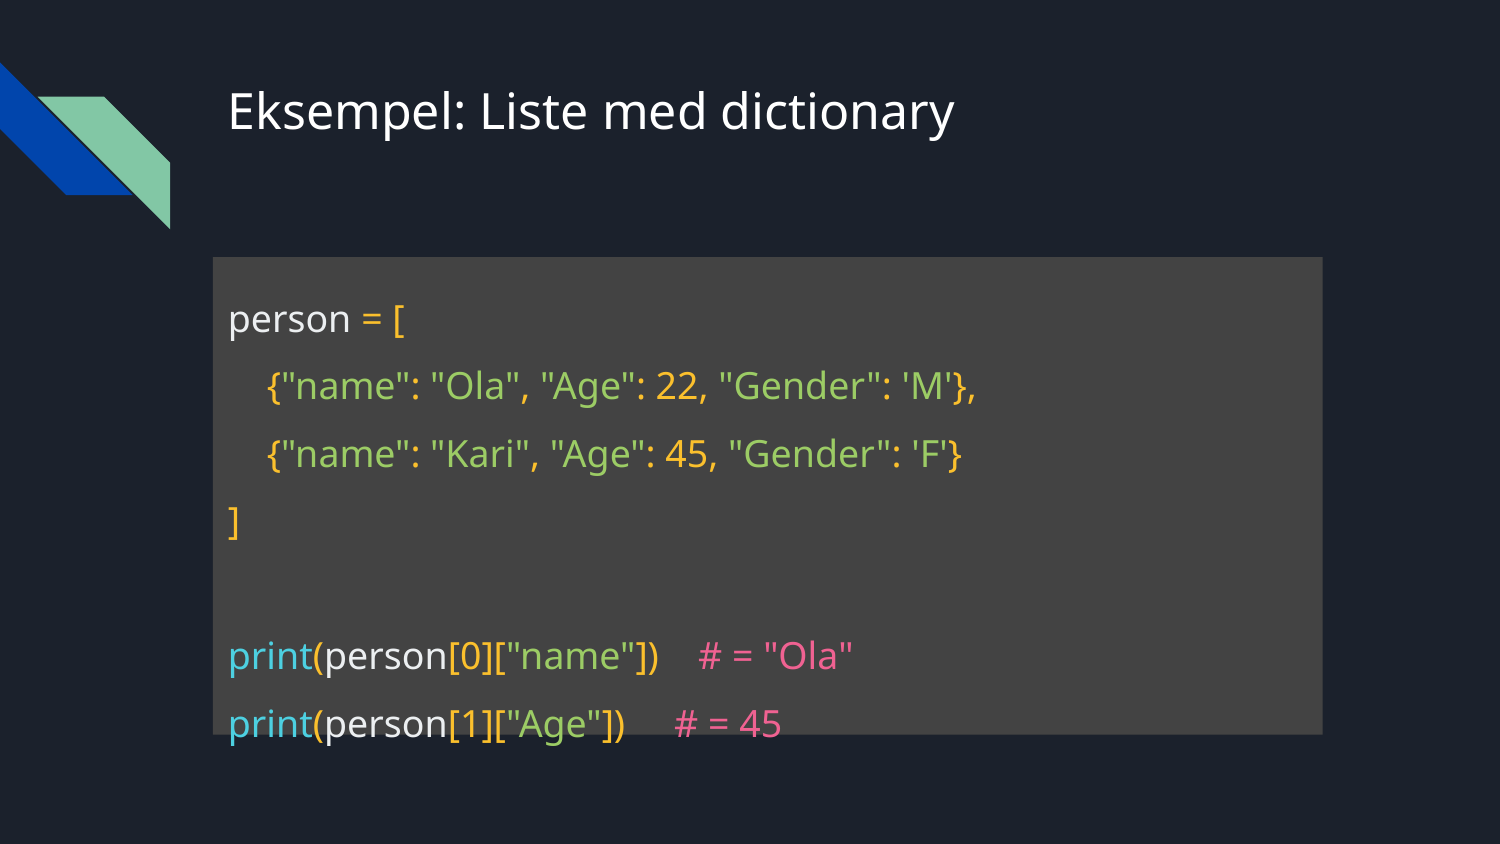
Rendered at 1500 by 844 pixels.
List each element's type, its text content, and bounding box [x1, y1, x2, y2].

list person = [ {"name": "Ola", "Age": 22, "Gender": 'M'}, {"name": "Kari", "Age": 45, "Gender": 'F'} ] print(person[0]["name"]) # = "Ola" print(person[1]["Age"]) # = 45 [212, 257, 1323, 735]
title Eksempel: Liste med dictionary [212, 64, 1368, 215]
